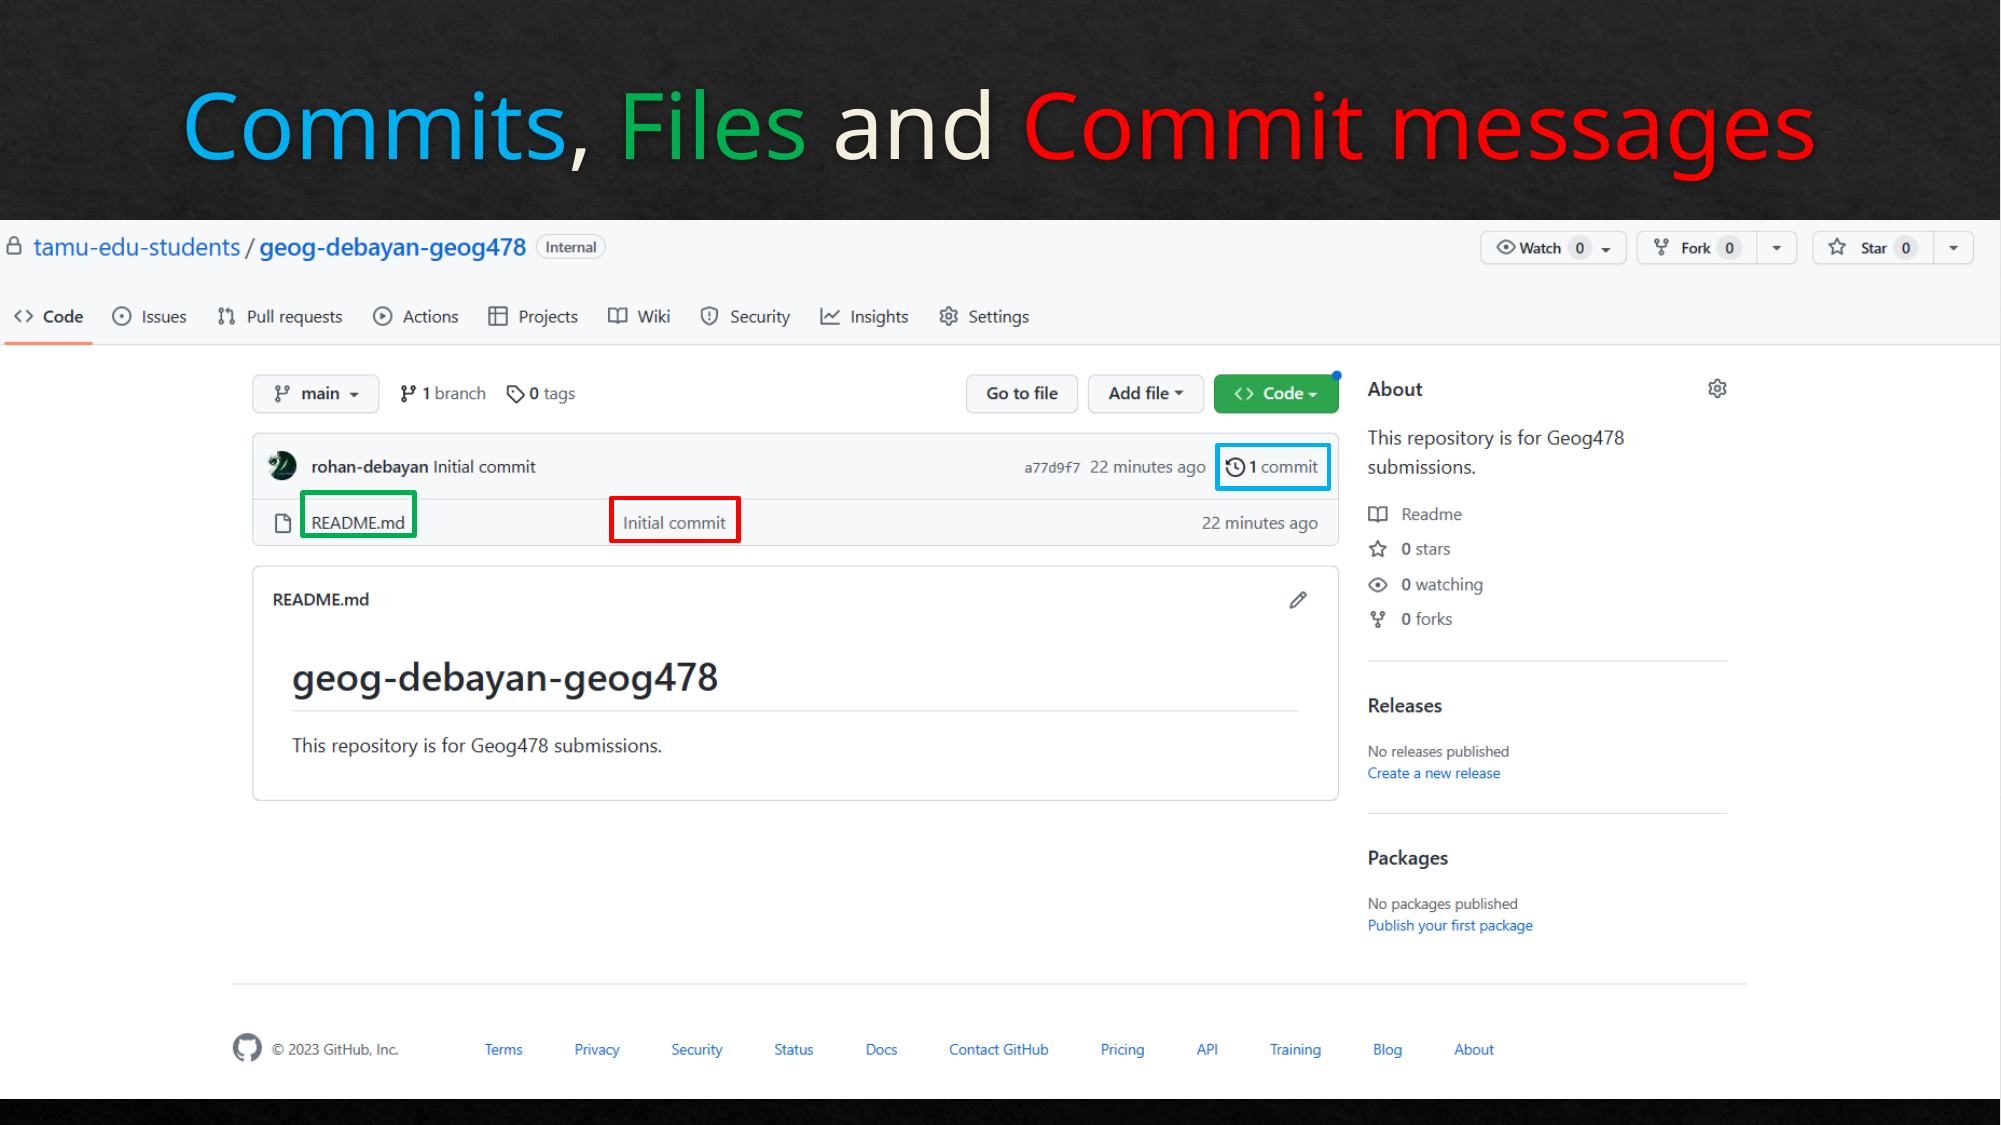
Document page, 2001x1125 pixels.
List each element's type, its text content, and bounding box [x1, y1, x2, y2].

picture [0, 220, 2000, 1099]
title Commits, Files and Commit messages [150, 26, 1850, 219]
